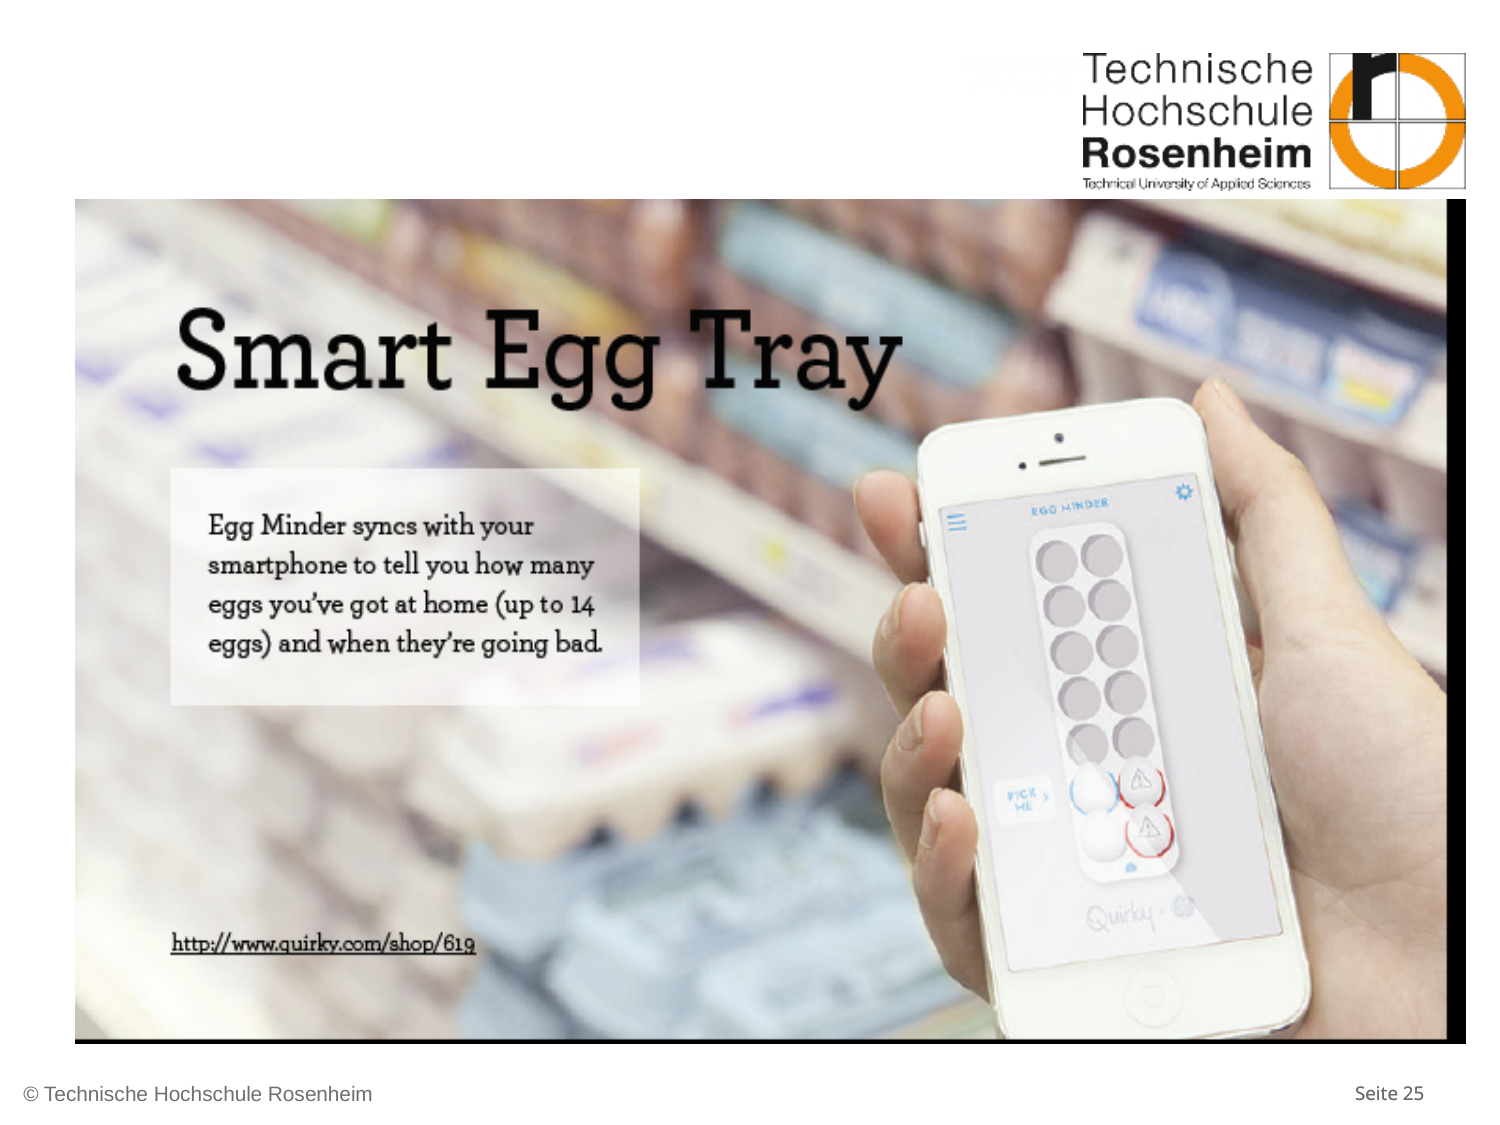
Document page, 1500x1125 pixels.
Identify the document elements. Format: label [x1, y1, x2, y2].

picture [965, 53, 1466, 191]
picture [74, 199, 1466, 1044]
